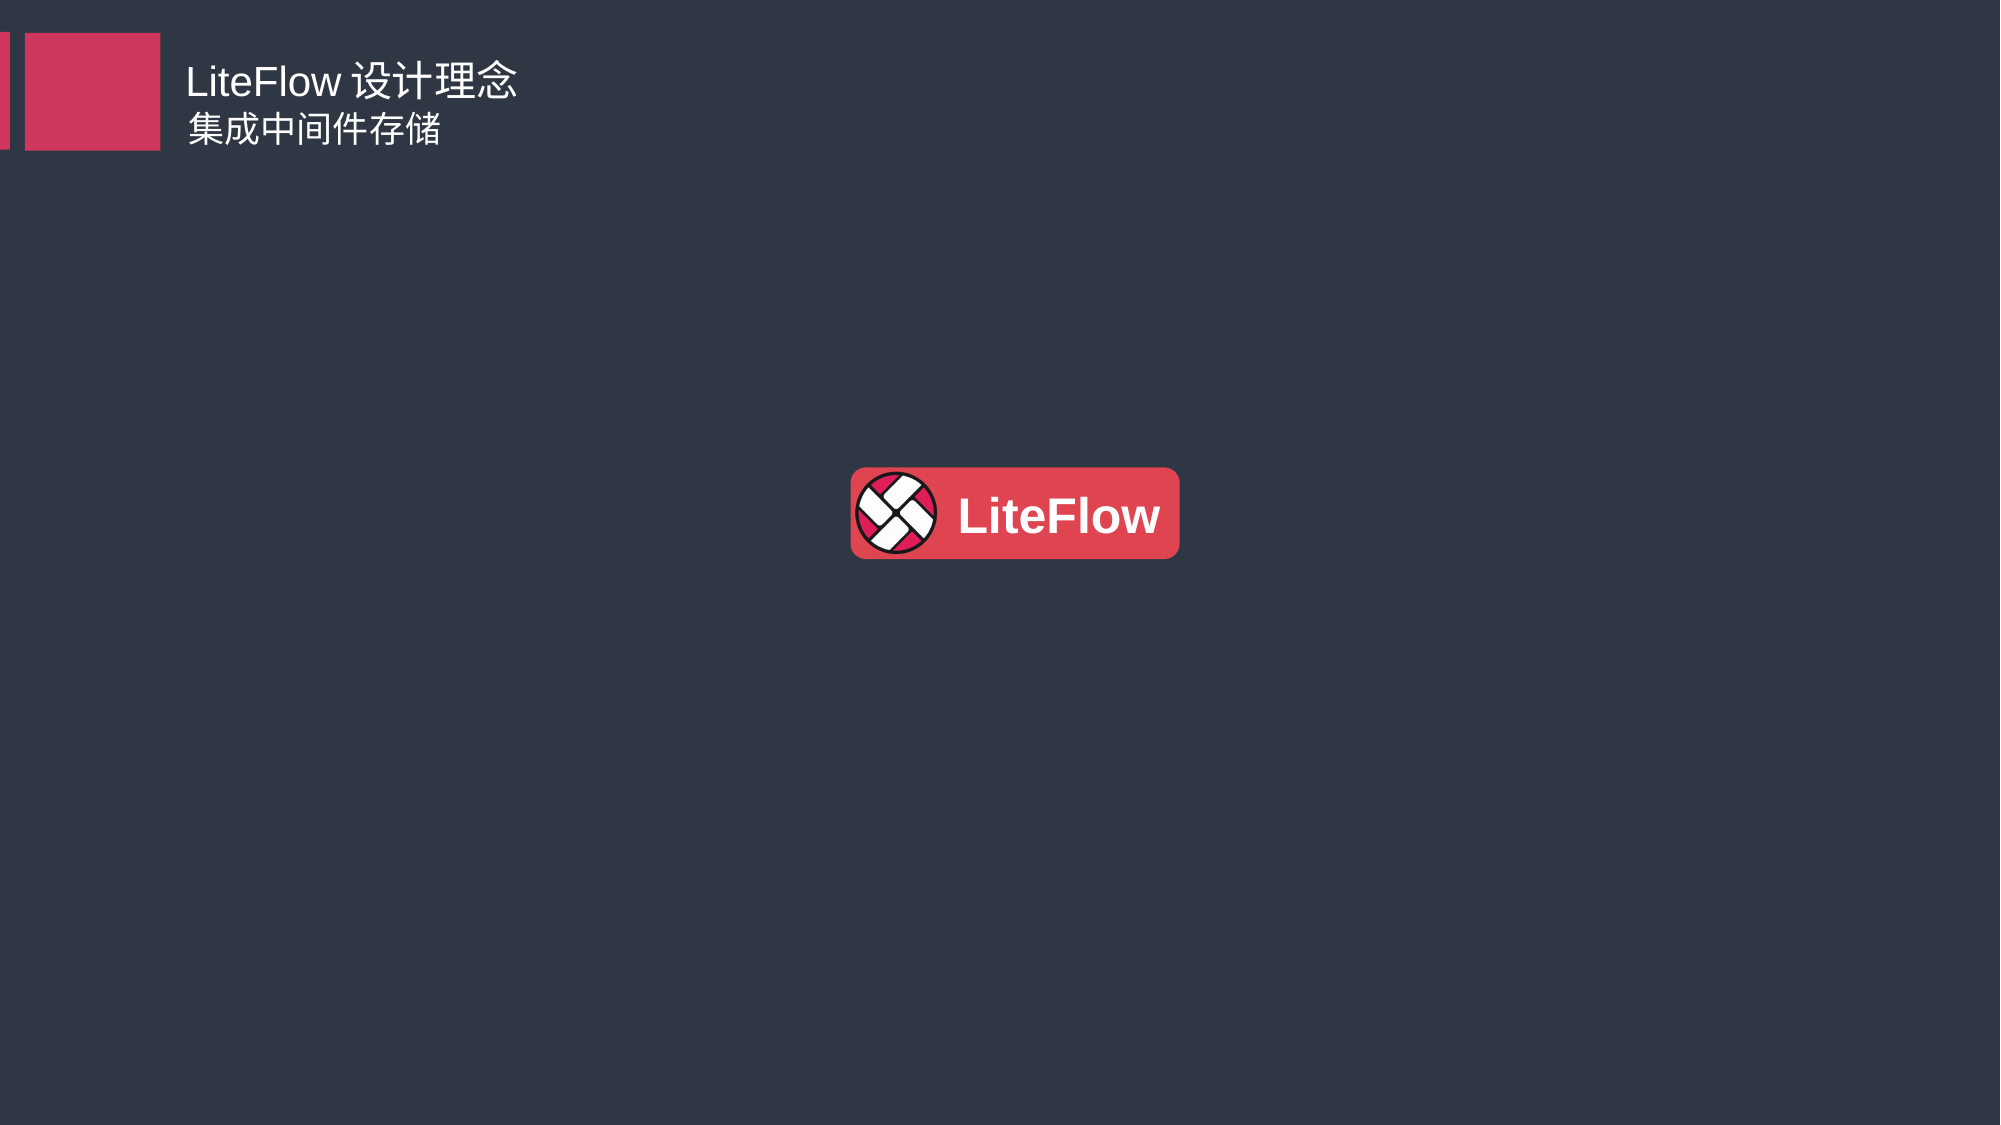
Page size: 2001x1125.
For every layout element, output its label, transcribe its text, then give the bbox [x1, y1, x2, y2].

text_box LiteFlow [861, 466, 1181, 561]
text_box [0, 31, 11, 151]
text_box [24, 32, 161, 152]
text_box LiteFlow设计理念 [170, 46, 752, 112]
picture [850, 467, 944, 560]
text_box 集成中间件存储 [173, 99, 980, 160]
